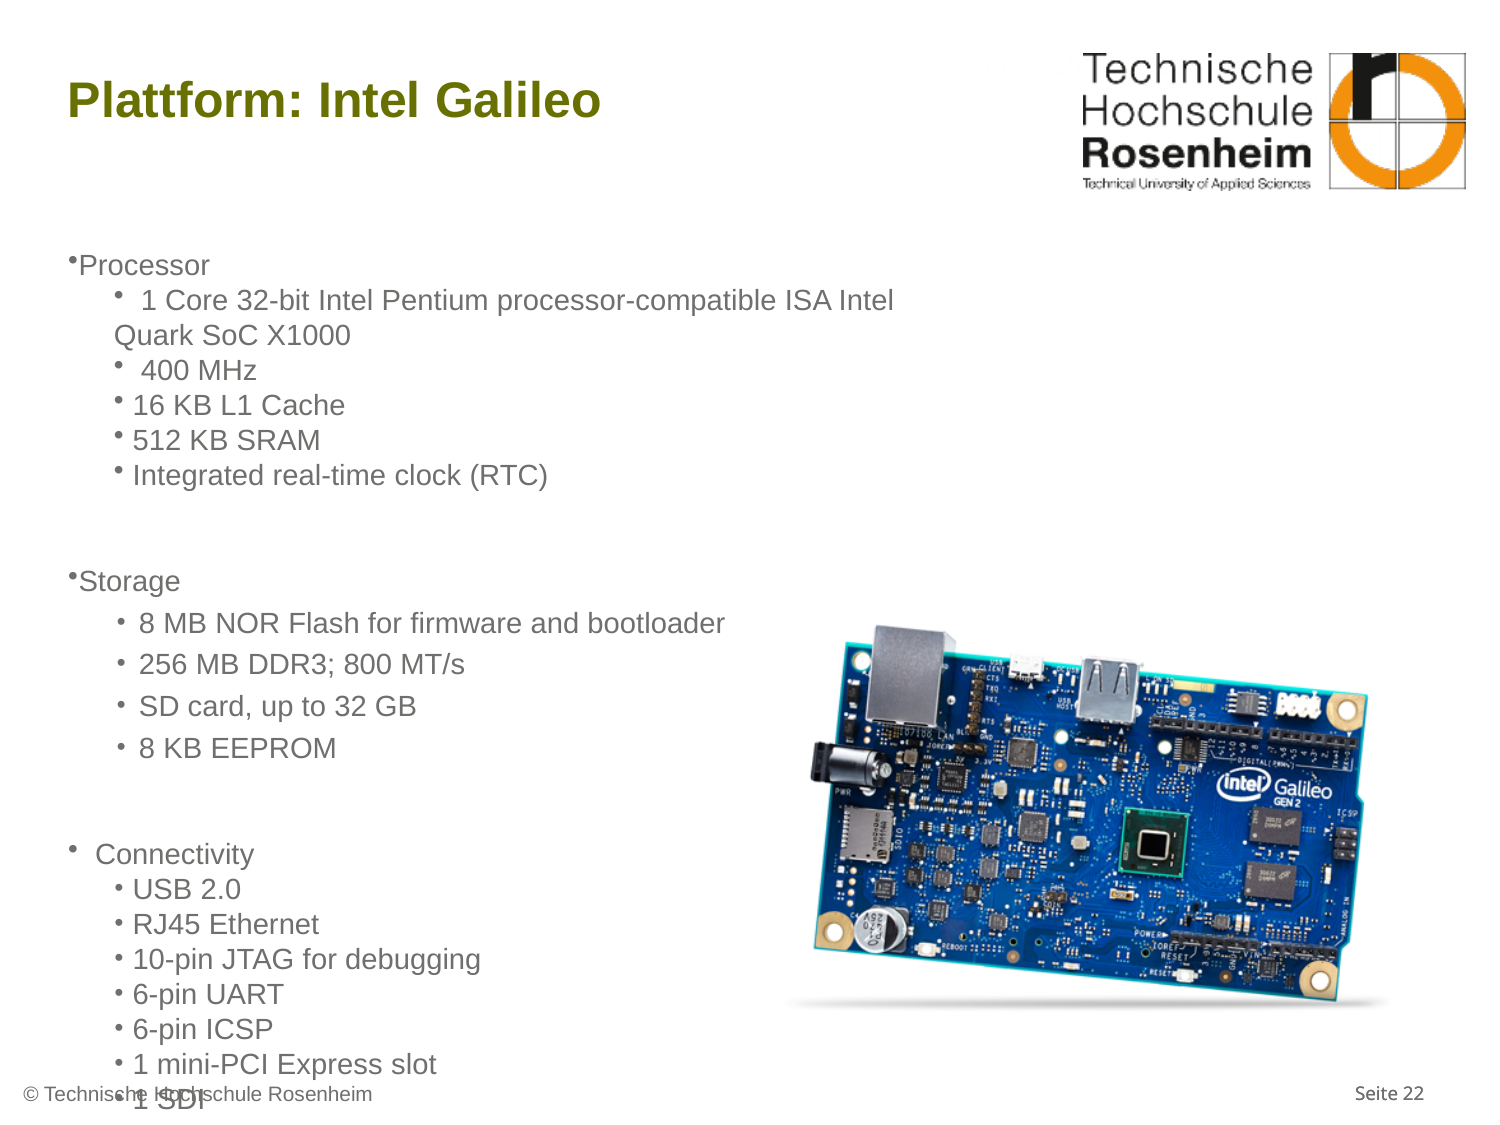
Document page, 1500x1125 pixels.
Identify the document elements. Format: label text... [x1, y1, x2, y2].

list Processor 1 Core 32-bit Intel Pentium processor-compatible ISA Intel Quark SoC X1000 400 MHz 16 KB L1 Cache 512 KB SRAM Integrated real-time clock (RTC) Storage 8 MB NOR Flash for firmware and bootloader 256 MB DDR3; 800 MT/s SD card, up to 32 GB 8 KB EEPROM Connectivity USB 2.0 RJ45 Ethernet 10-pin JTAG for debugging 6-pin UART 6-pin ICSP 1 mini-PCI Express slot 1 SDI [53, 203, 925, 1123]
picture [965, 53, 1466, 191]
title Plattform: Intel Galileo [53, 59, 1050, 200]
picture [746, 622, 1448, 1017]
